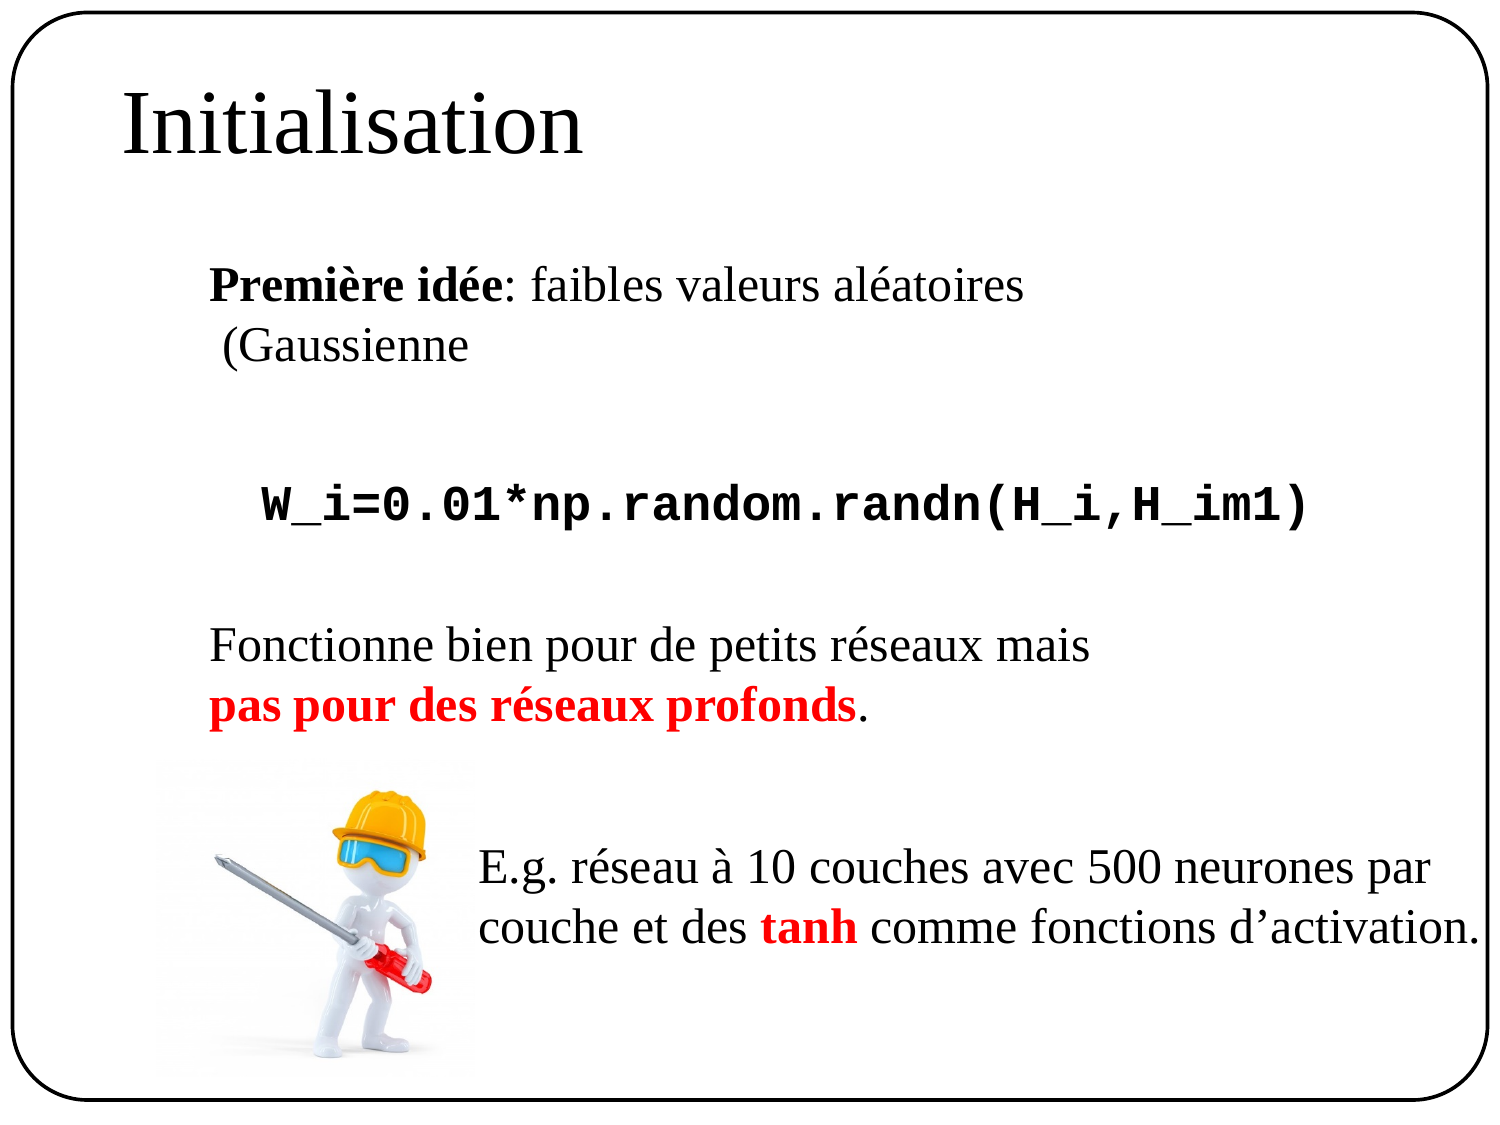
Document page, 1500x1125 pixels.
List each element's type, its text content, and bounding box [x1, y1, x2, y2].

text_box E.g. réseau à 10 couches avec 500 neurones par couche et des tanh comme fonctions d’activation. [479, 826, 1497, 962]
text_box W_i=0.01*np.random.randn(H_i,H_im1) [246, 463, 1327, 538]
title Initialisation [105, 23, 1382, 212]
picture [155, 757, 476, 1078]
